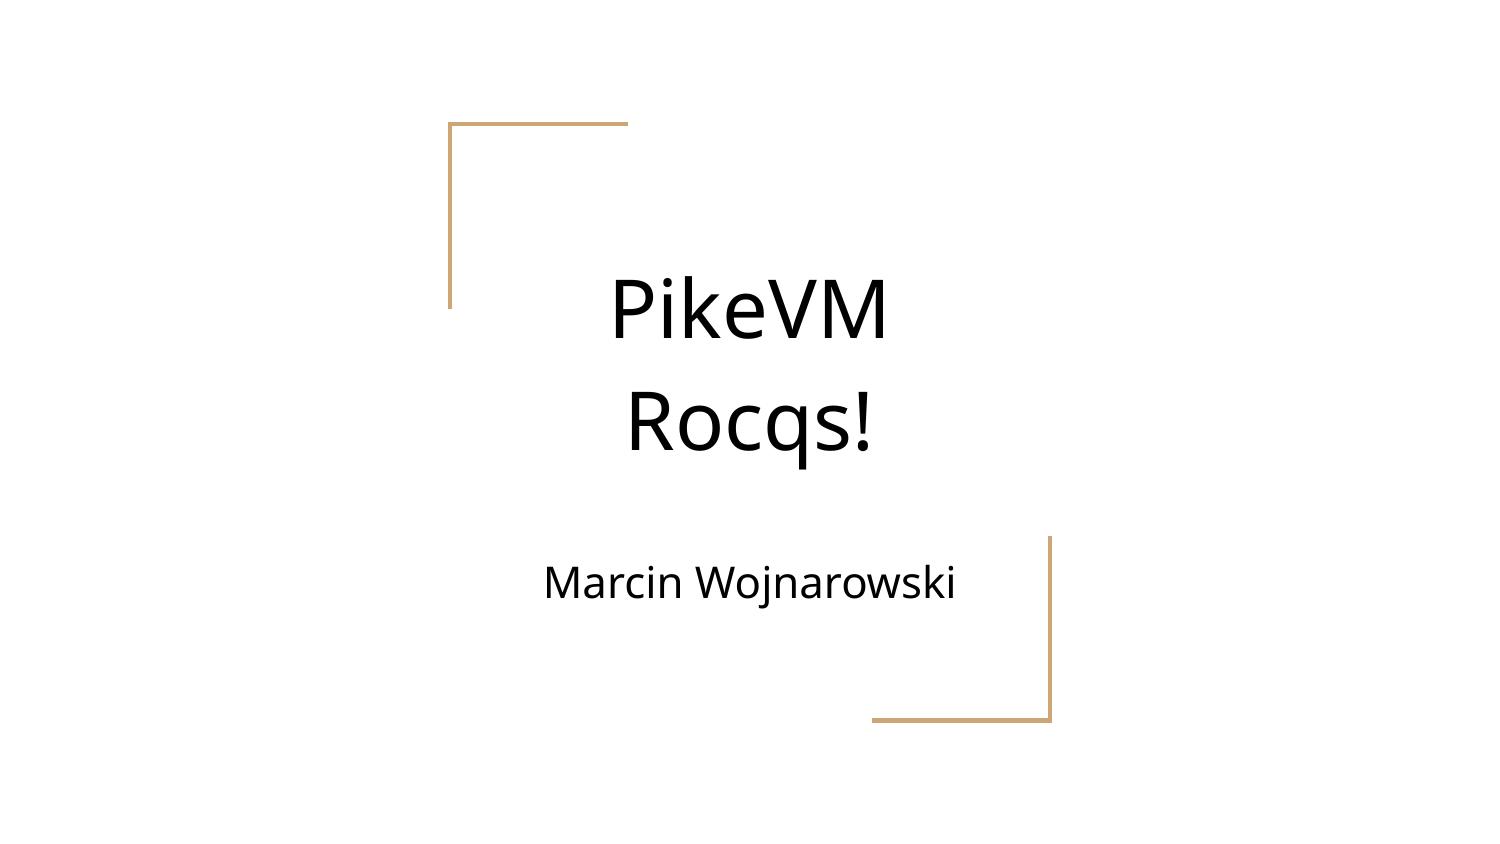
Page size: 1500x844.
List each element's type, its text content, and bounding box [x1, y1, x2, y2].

title PikeVM Rocqs! [499, 236, 1001, 490]
subtitle Marcin Wojnarowski [499, 536, 1001, 652]
